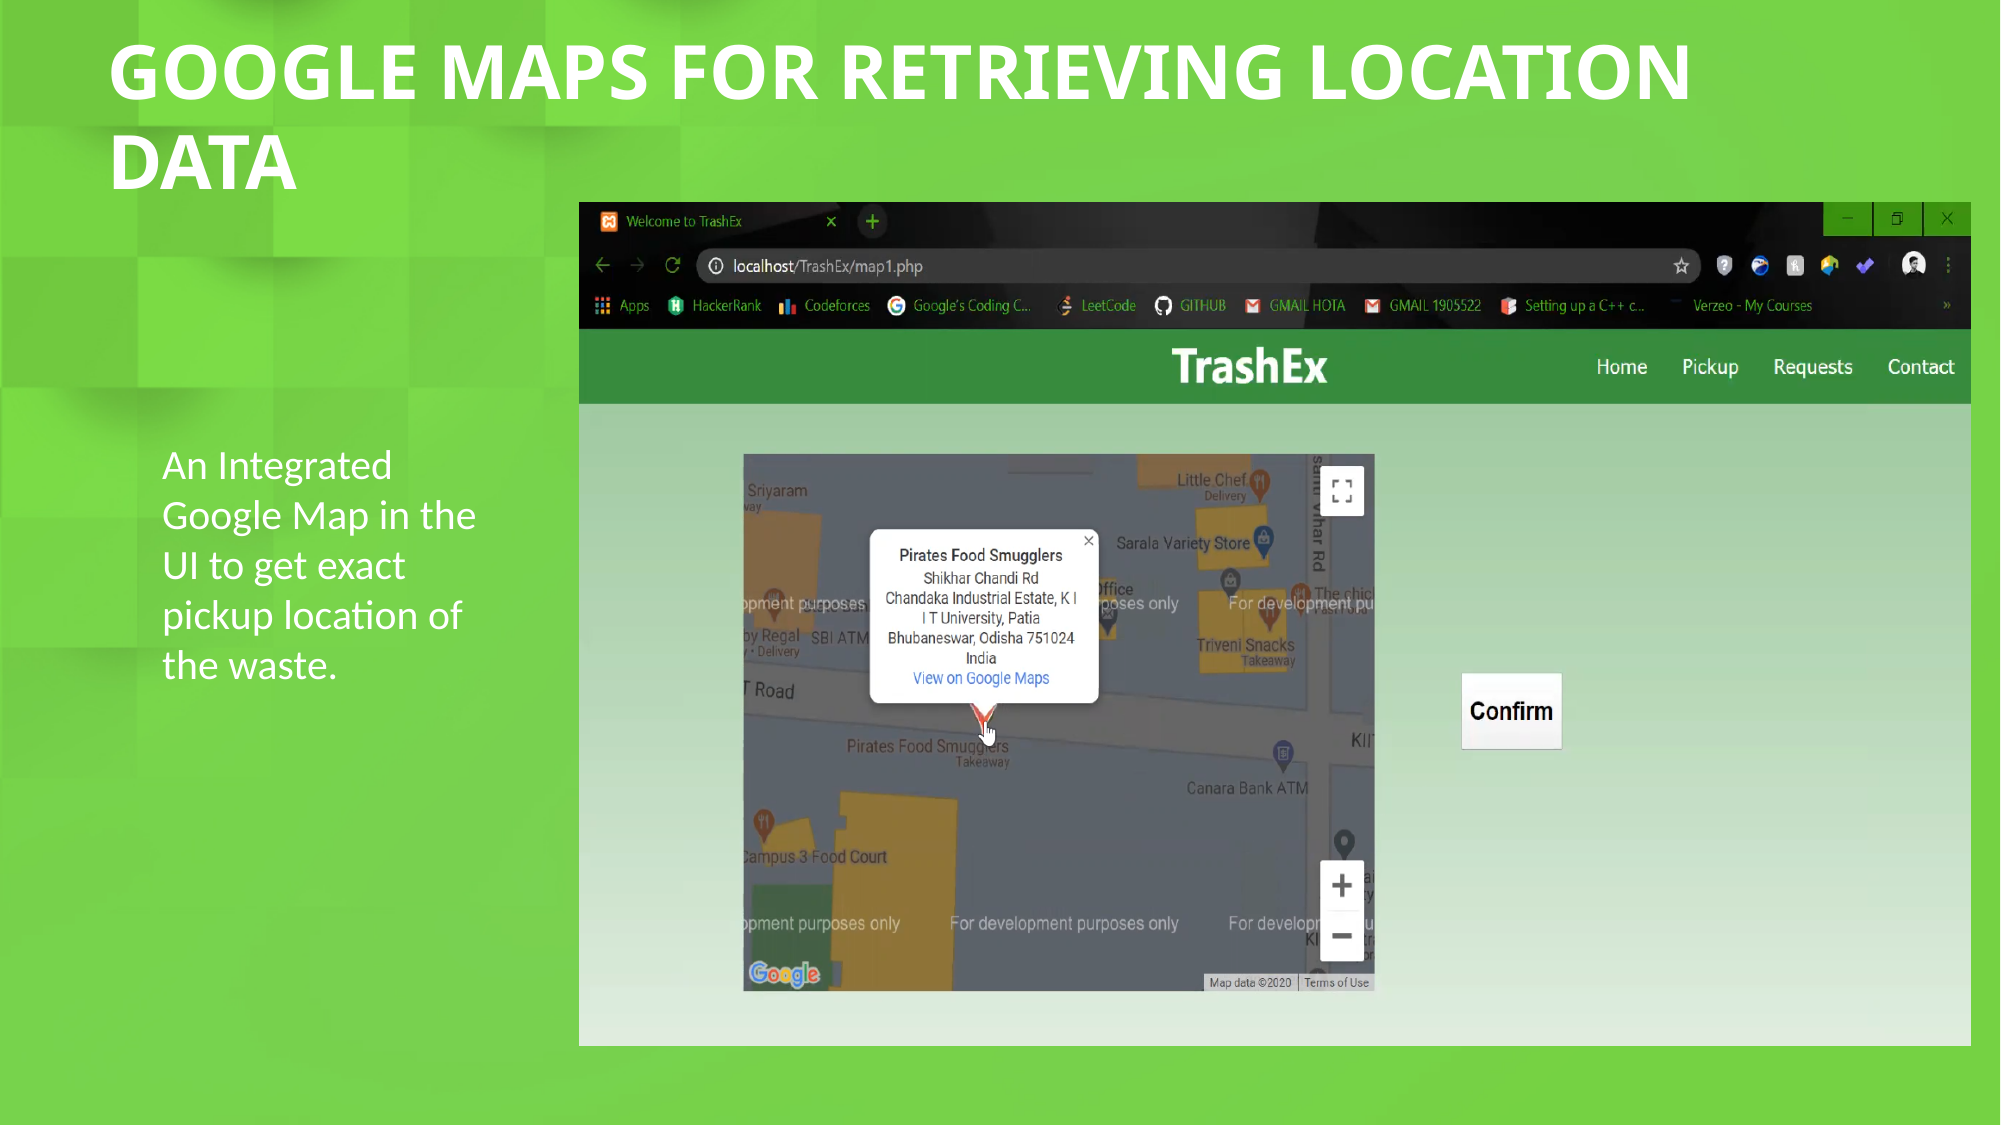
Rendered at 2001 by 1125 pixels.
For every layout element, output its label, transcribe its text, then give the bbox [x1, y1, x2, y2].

text_box GOOGLE MAPS FOR RETRIEVING LOCATION DATA [92, 16, 1908, 212]
picture [0, 0, 2001, 1125]
text_box An Integrated Google Map in the UI to get exact pickup location of the waste. [147, 430, 512, 695]
